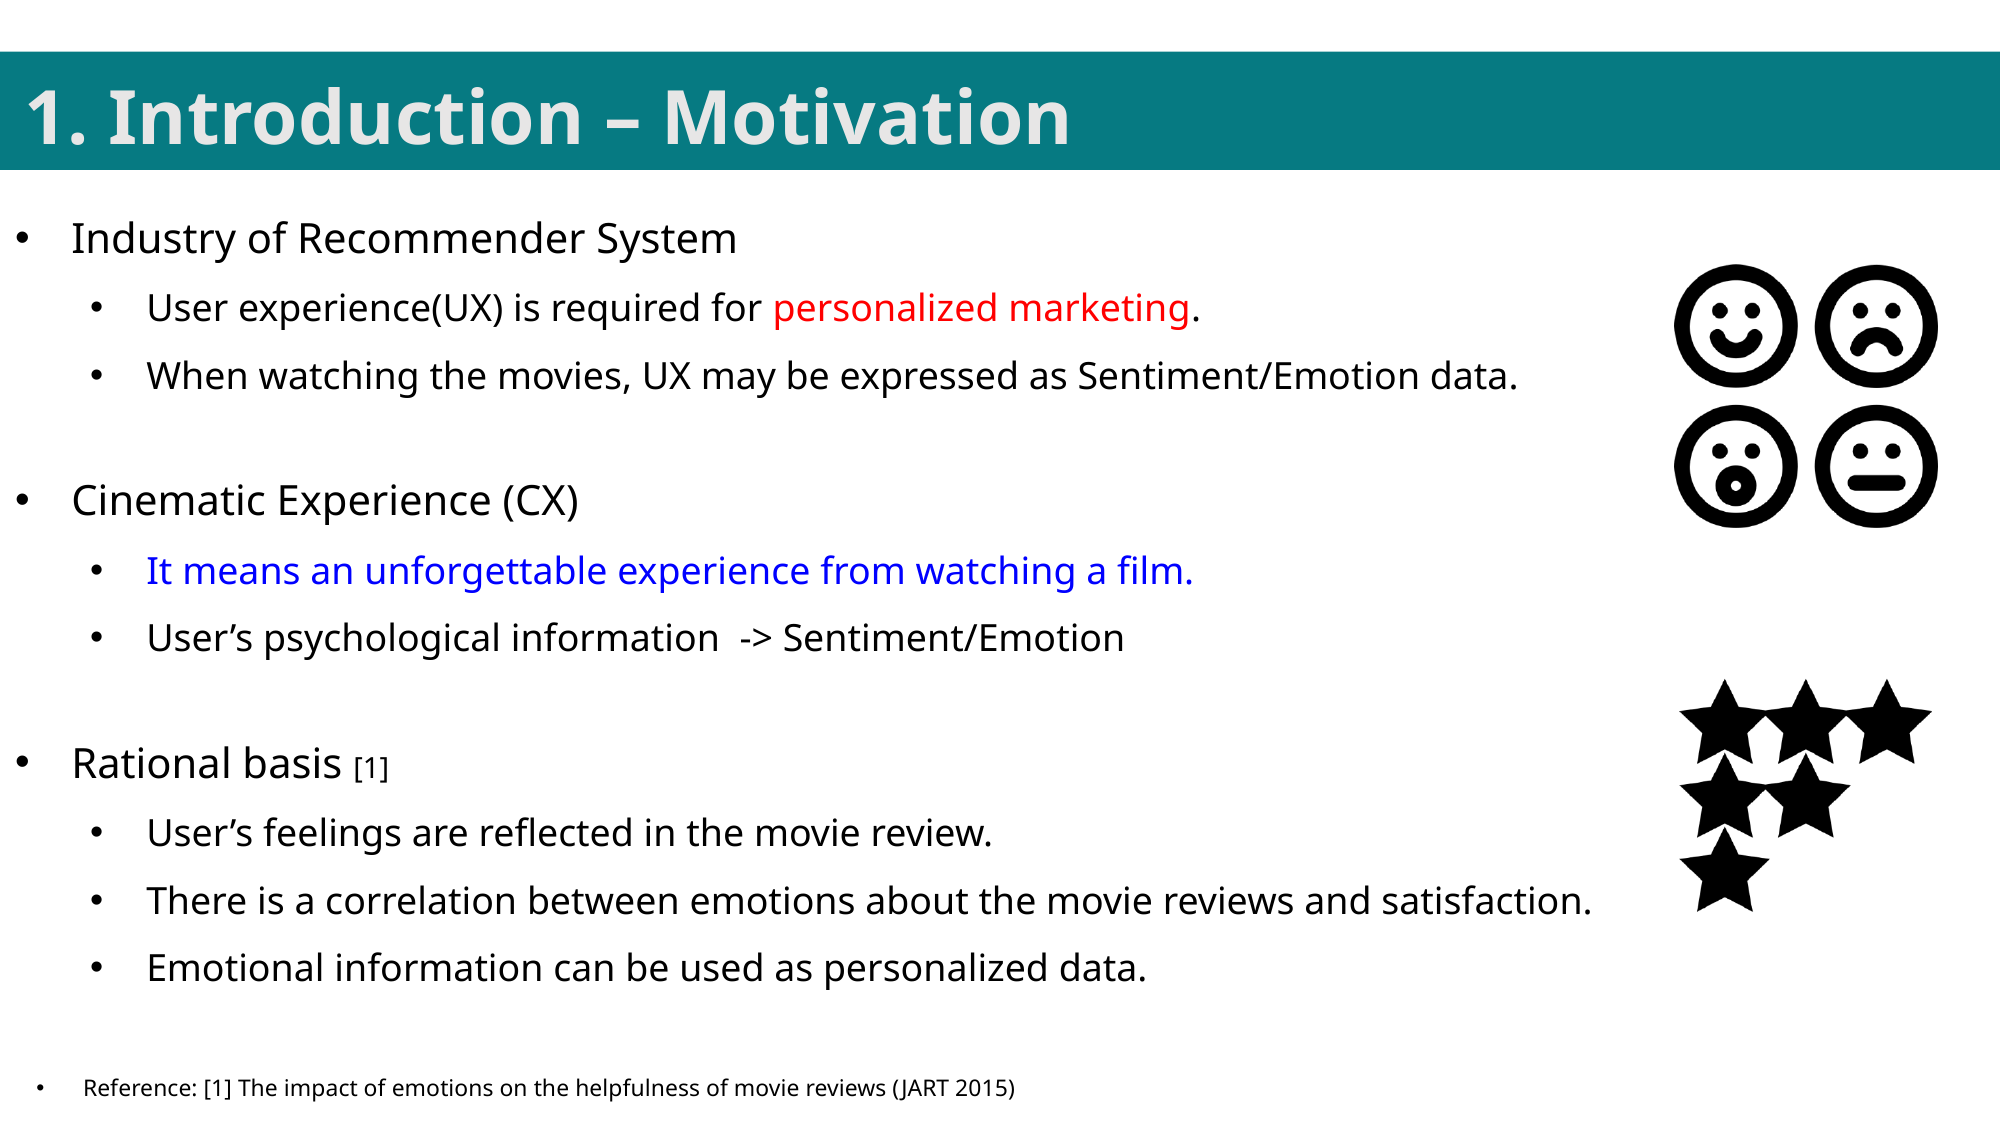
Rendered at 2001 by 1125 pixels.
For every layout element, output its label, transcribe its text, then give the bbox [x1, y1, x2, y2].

text_box Industry of Recommender System User experience(UX) is required for personalized marketing. When watching the movies, UX may be expressed as Sentiment/Emotion data. Cinematic Experience (CX) It means an unforgettable experience from watching a film. User’s psychological information -> Sentiment/Emotion Rational basis [1] User’s feelings are reflected in the movie review. There is a correlation between emotions about the movie reviews and satisfaction. Emotional information can be used as personalized data. [0, 179, 2000, 1125]
picture [1679, 669, 1932, 921]
text_box [0, 51, 2000, 171]
text_box Reference: [1] The impact of emotions on the helpfulness of movie reviews (JART 2015) [21, 1066, 1387, 1109]
picture [1674, 264, 1938, 528]
text_box 1. Introduction – Motivation [10, 17, 2000, 167]
